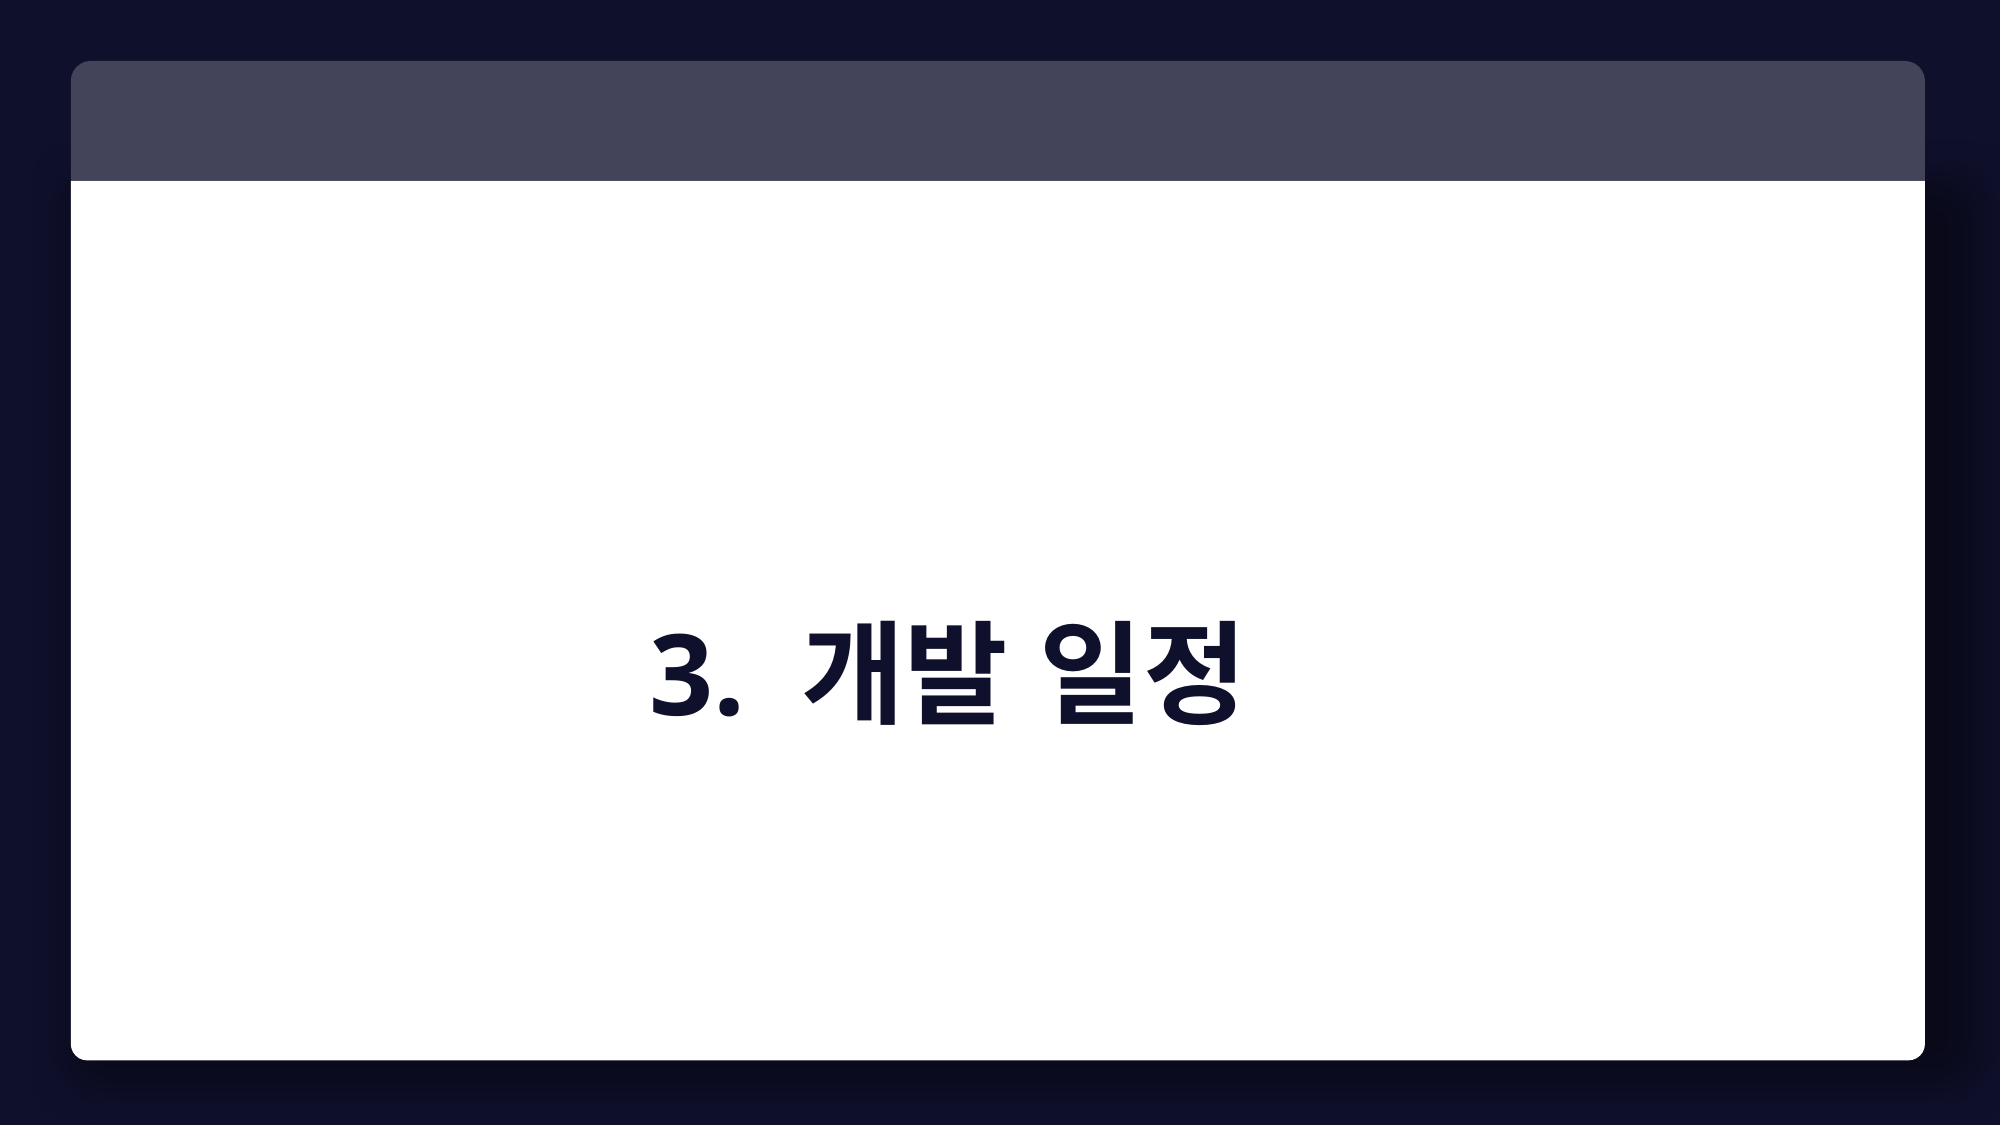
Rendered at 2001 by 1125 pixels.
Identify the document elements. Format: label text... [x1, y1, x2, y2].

text_box [69, 59, 1926, 182]
text_box 3. 개발 일정 [634, 393, 1721, 746]
text_box [69, 182, 1926, 1062]
